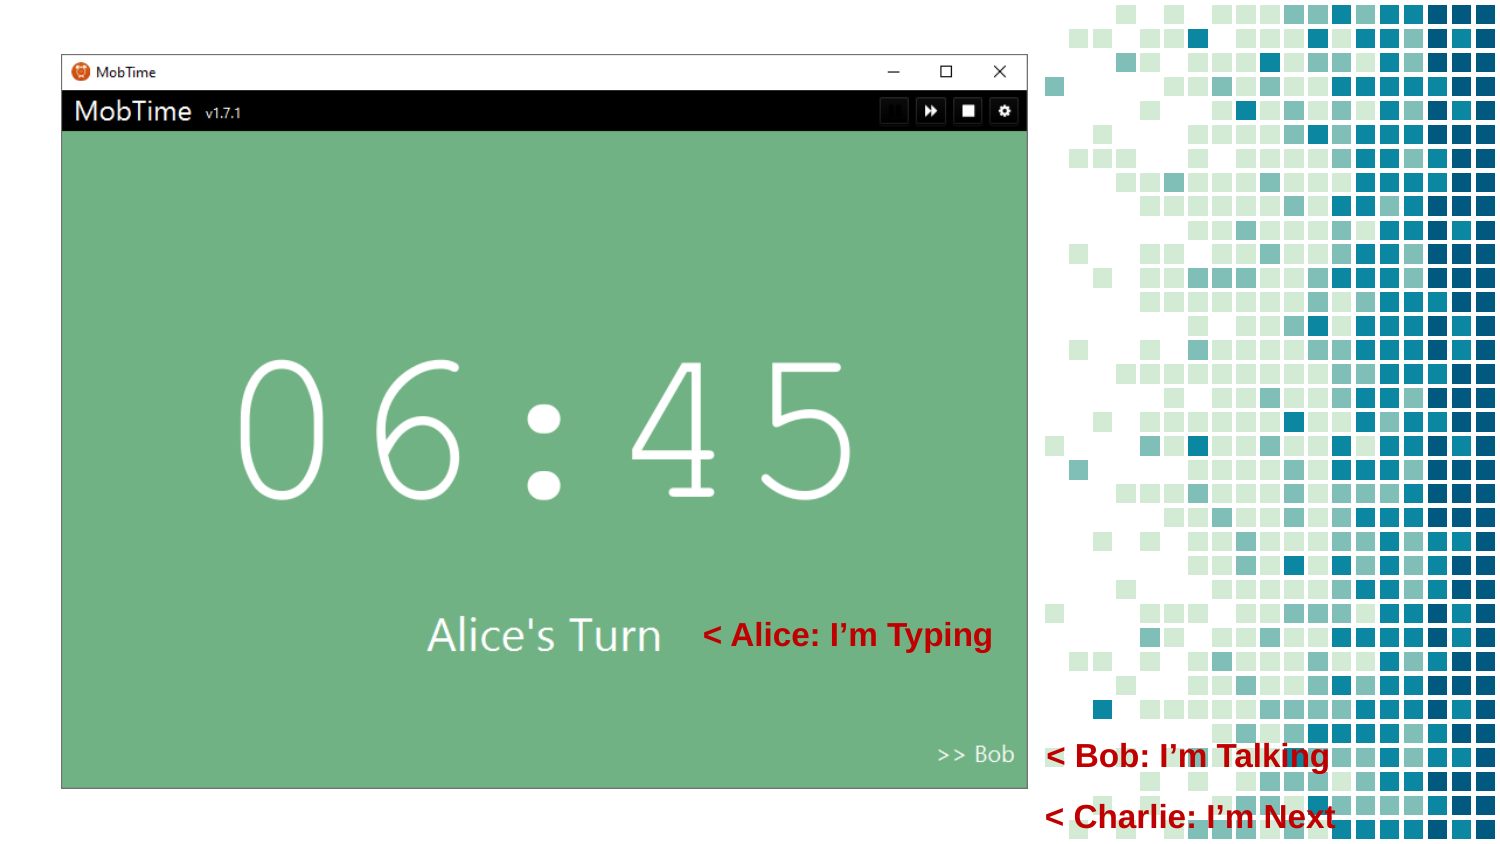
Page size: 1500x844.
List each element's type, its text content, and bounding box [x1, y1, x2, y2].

picture [61, 54, 1029, 790]
text_box < Bob: I’m Talking [1034, 726, 1346, 782]
text_box < Charlie: I’m Next [1030, 788, 1351, 843]
